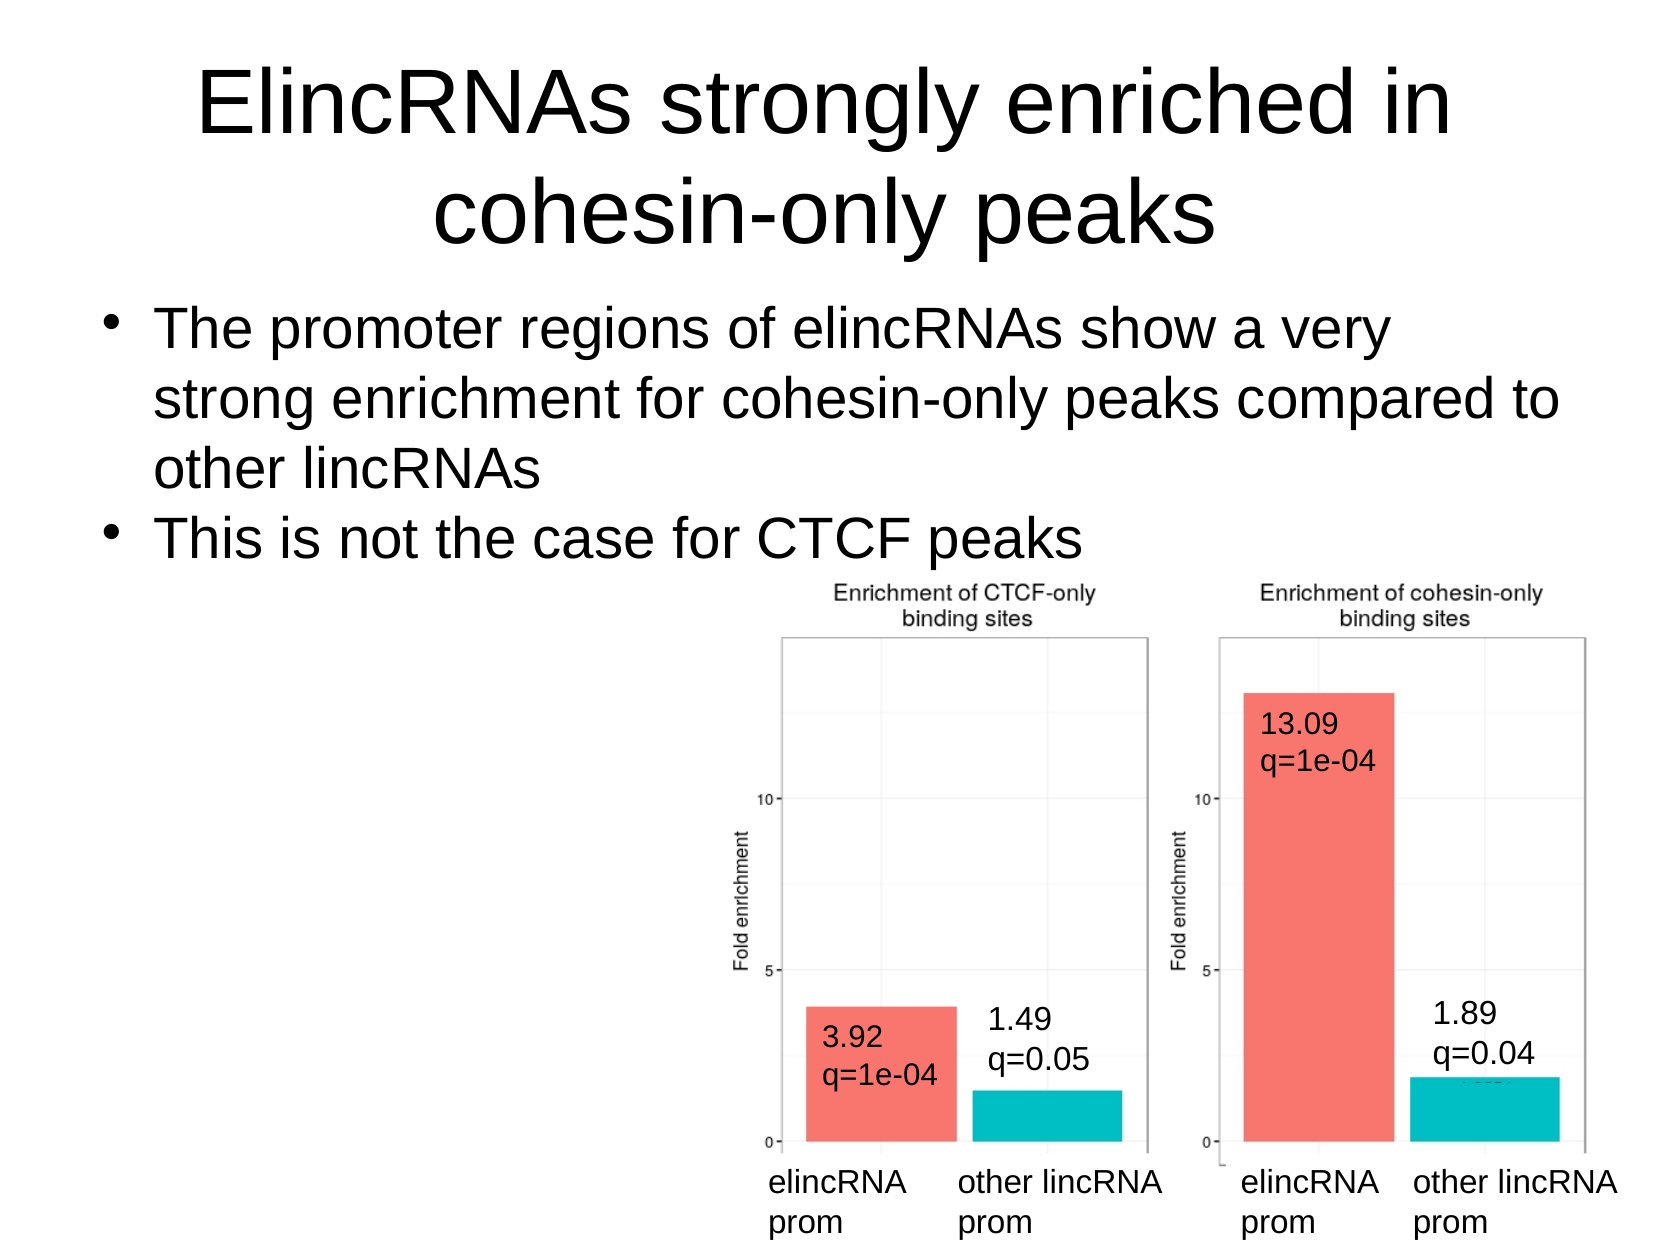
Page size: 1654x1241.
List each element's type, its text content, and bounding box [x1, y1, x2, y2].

text_box ElincRNAs strongly enriched in cohesin-only peaks [82, 49, 1570, 255]
picture [720, 574, 1595, 1239]
text_box The promoter regions of elincRNAs show a very strong enrichment for cohesin-only peaks compared to other lincRNAs This is not the case for CTCF peaks [82, 290, 1570, 1008]
text_box other lincRNA prom [1598, 1153, 1635, 1241]
